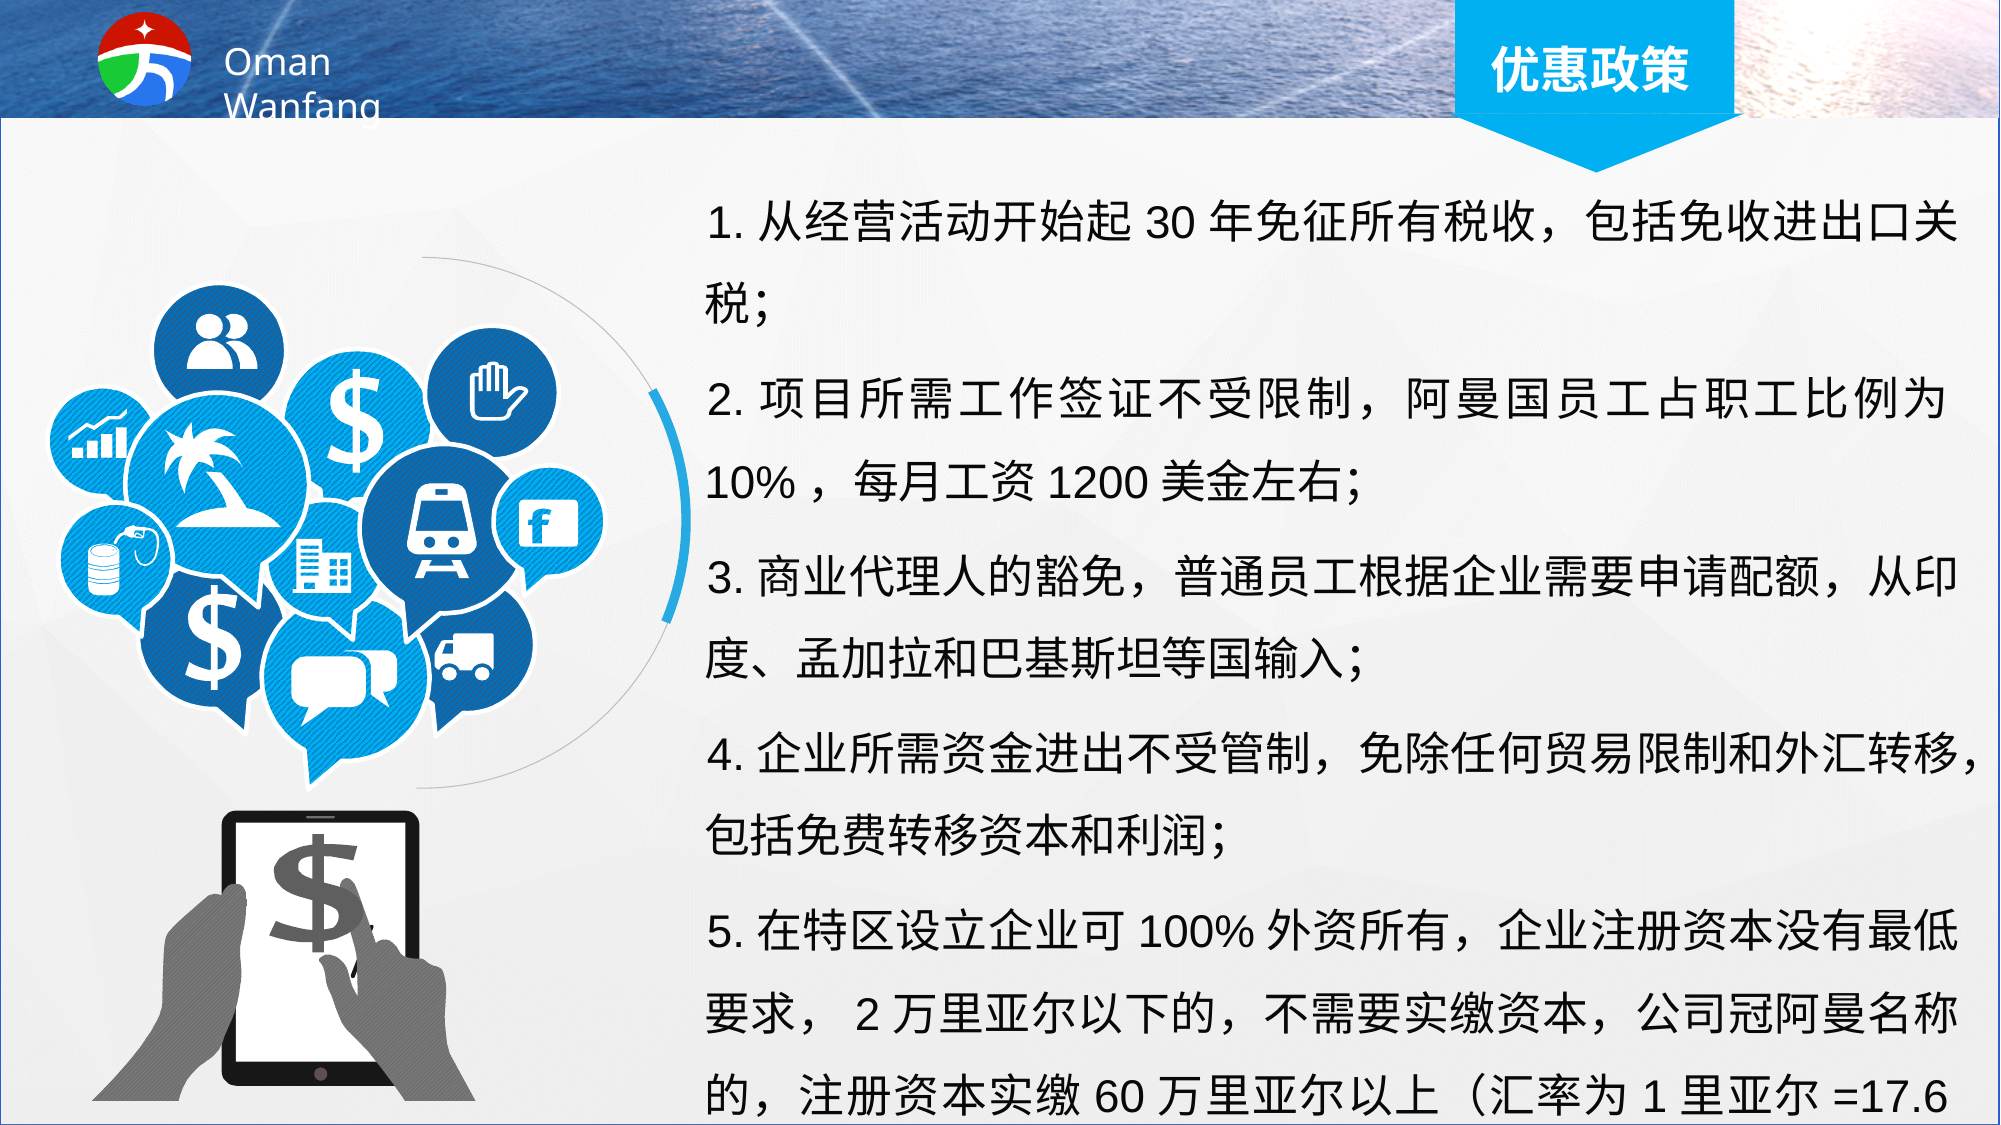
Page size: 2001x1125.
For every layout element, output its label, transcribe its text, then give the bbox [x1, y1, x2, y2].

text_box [359, 444, 529, 643]
text_box 1.从经营活动开始起30年免征所有税收，包括免收进出口关税； 2.项目所需工作签证不受限制，阿曼国员工占职工比例为10%，每月工资1200美金左右； 3.商业代理人的豁免，普通员工根据企业需要申请配额，从印度、孟加拉和巴基斯坦等国输入； 4.企业所需资金进出不受管制，免除任何贸易限制和外汇转移，包括免费转移资本和利润； 5.在特区设立企业可100%外资所有，企业注册资本没有最低要求，2万里亚尔以下的，不需要实缴资本，公司冠阿曼名称的，注册资本实缴60万里亚尔以上（汇率为1里亚尔=17.6人民币）； [687, 157, 1975, 1125]
text_box 优惠政策 [1475, 30, 1705, 106]
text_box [430, 597, 536, 737]
picture [1639, 0, 2000, 1125]
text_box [47, 386, 158, 515]
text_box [91, 810, 476, 1101]
text_box [430, 538, 687, 789]
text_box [493, 465, 606, 597]
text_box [58, 502, 173, 637]
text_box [137, 608, 261, 735]
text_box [425, 325, 559, 465]
text_box [559, 390, 687, 623]
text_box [125, 392, 310, 608]
picture [0, 0, 1554, 1125]
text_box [261, 499, 430, 790]
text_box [281, 348, 425, 499]
text_box [422, 256, 653, 442]
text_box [151, 282, 287, 392]
